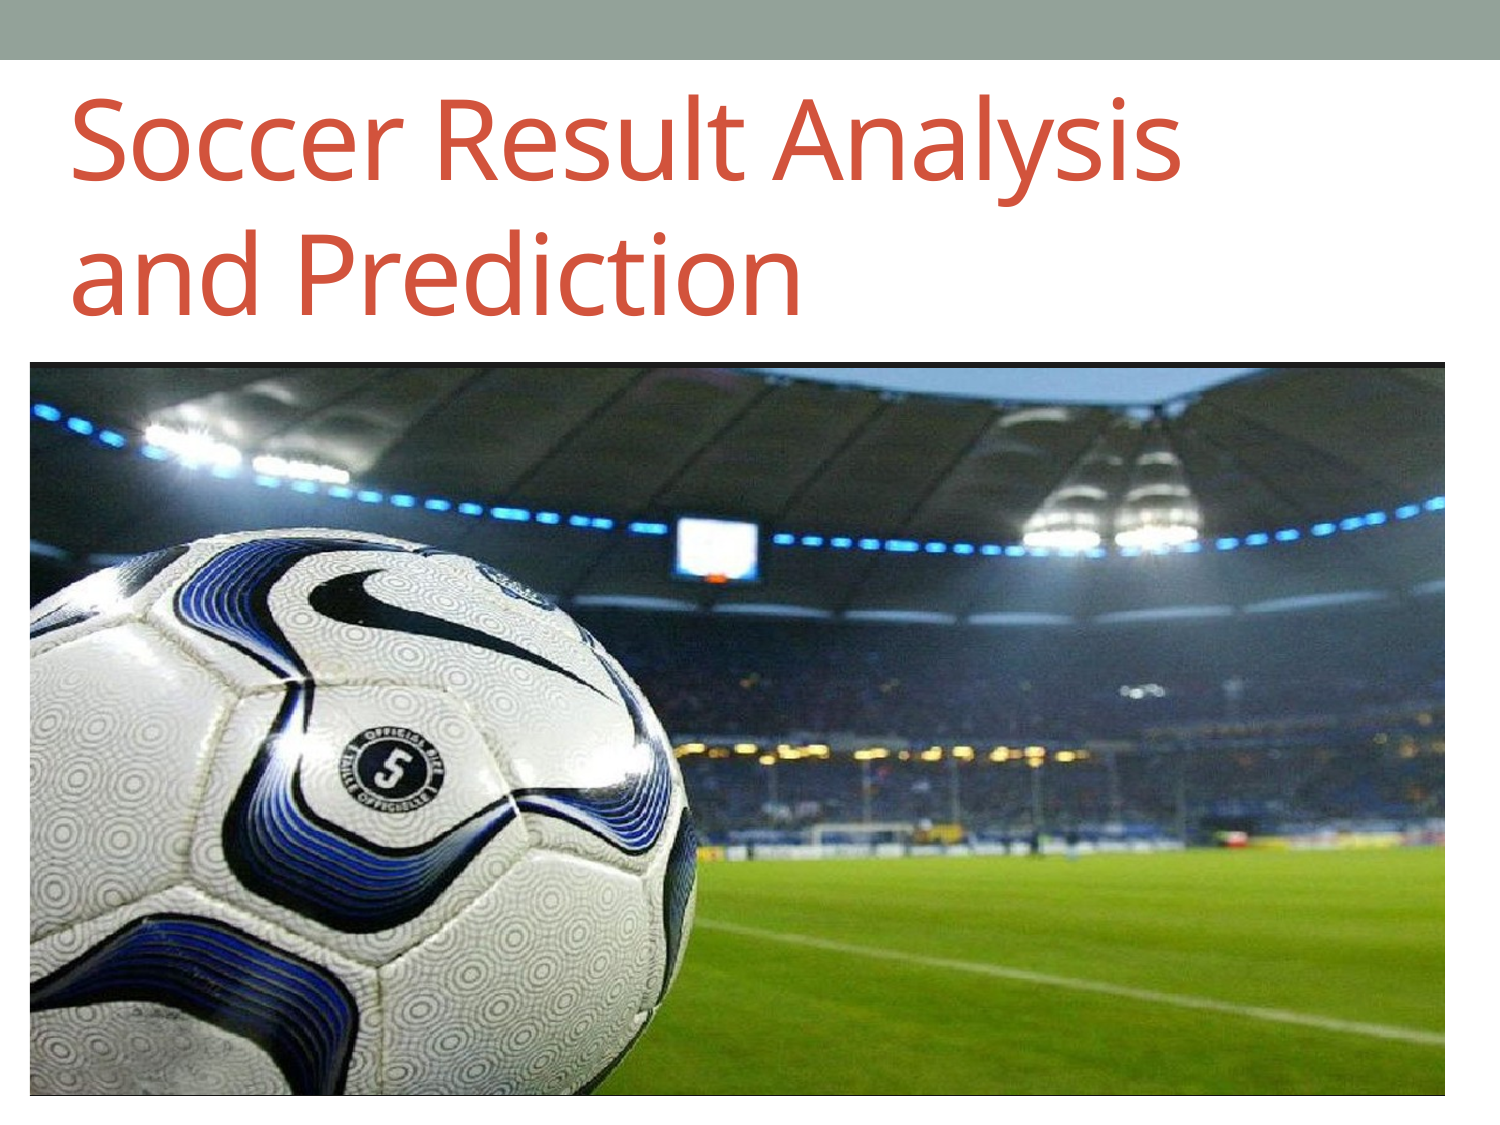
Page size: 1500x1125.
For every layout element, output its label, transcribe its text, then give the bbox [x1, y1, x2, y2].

title Soccer Result Analysis and Prediction [53, 113, 1404, 359]
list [29, 362, 1446, 1097]
